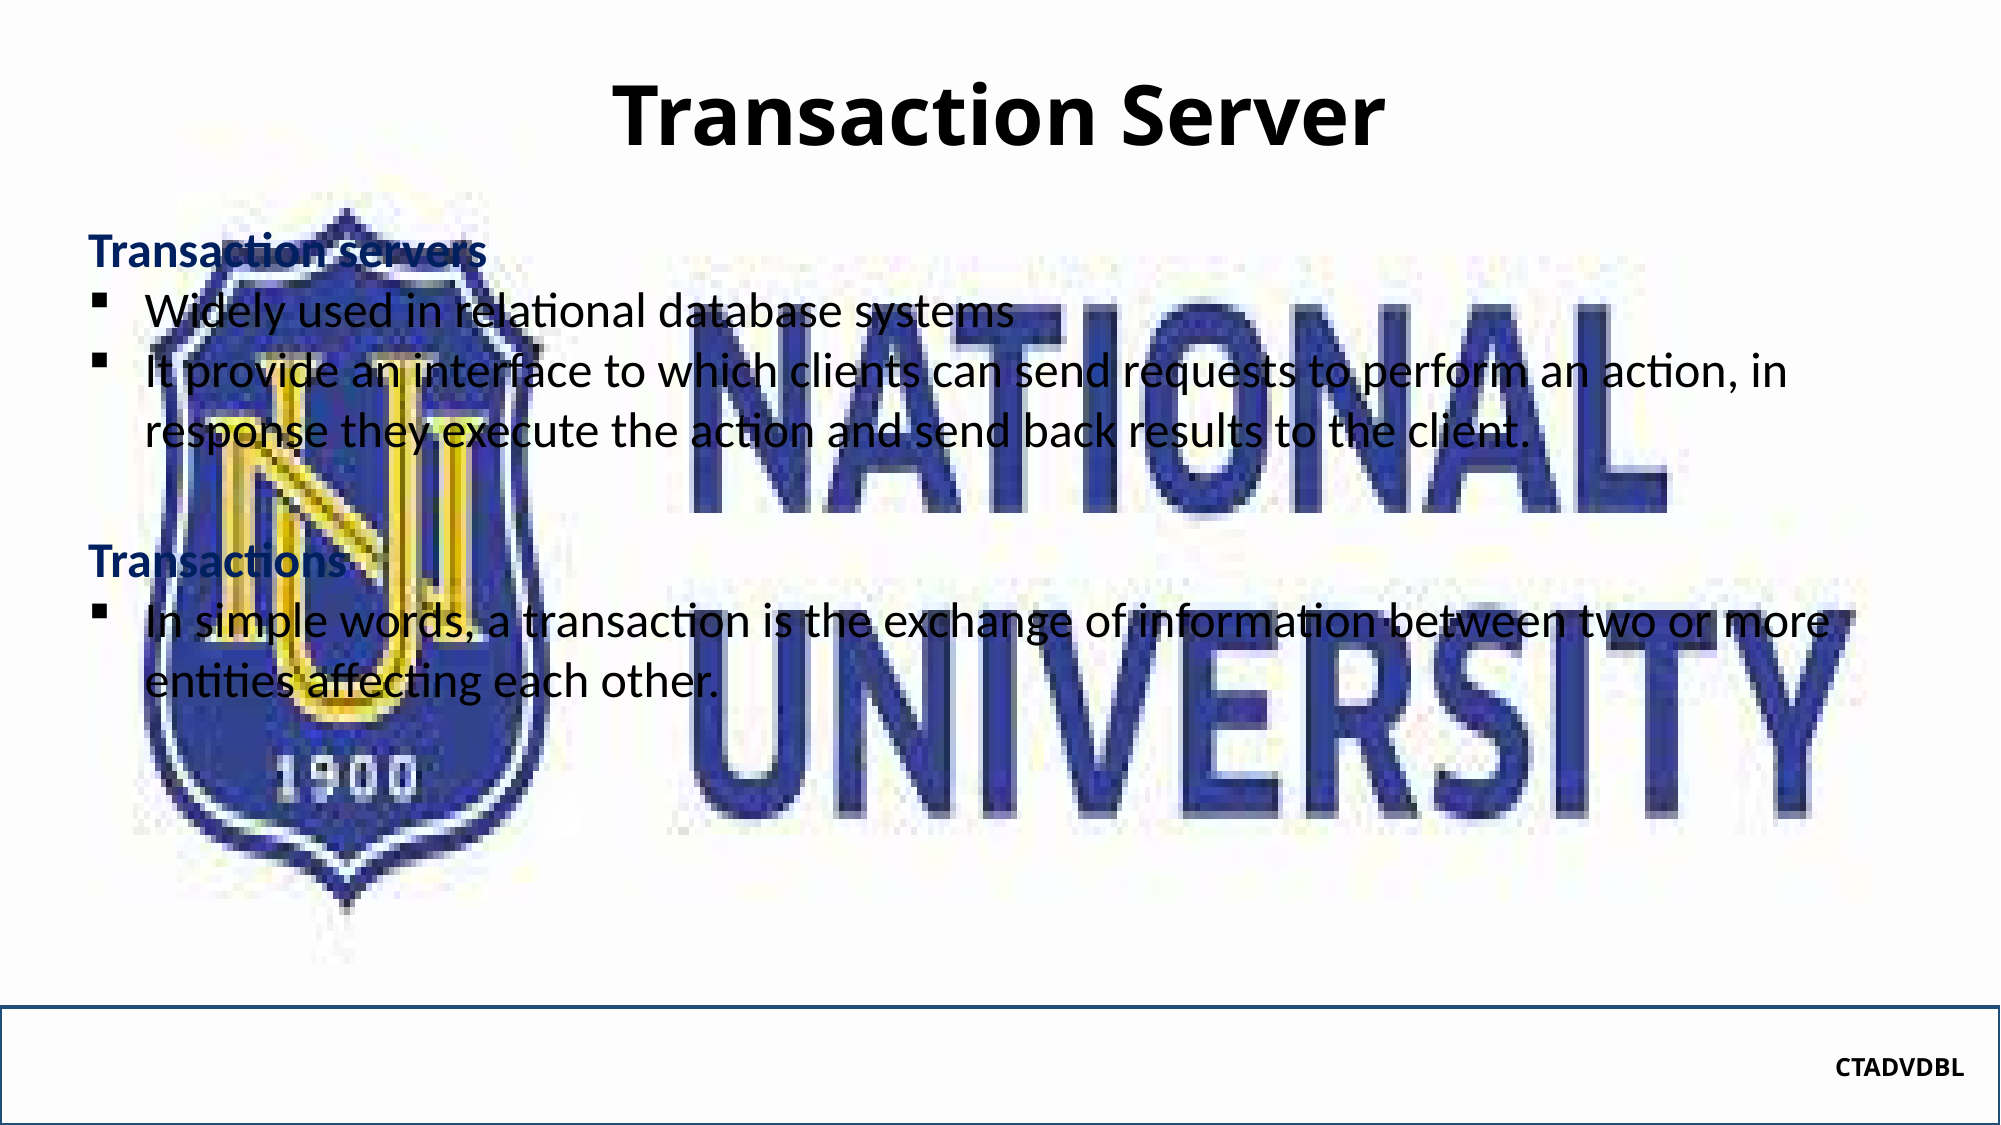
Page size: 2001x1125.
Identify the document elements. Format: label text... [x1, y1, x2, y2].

footer CTADVDBL [0, 1007, 2000, 1125]
title Transaction Server [249, 31, 1750, 172]
text_box Transactions In simple words, a transaction is the exchange of information between two or more entities affecting each other. [73, 520, 1927, 715]
picture [0, 0, 2000, 1007]
text_box Transaction servers Widely used in relational database systems It provide an interface to which clients can send requests to perform an action, in response they execute the action and send back results to the client. [73, 209, 1927, 520]
